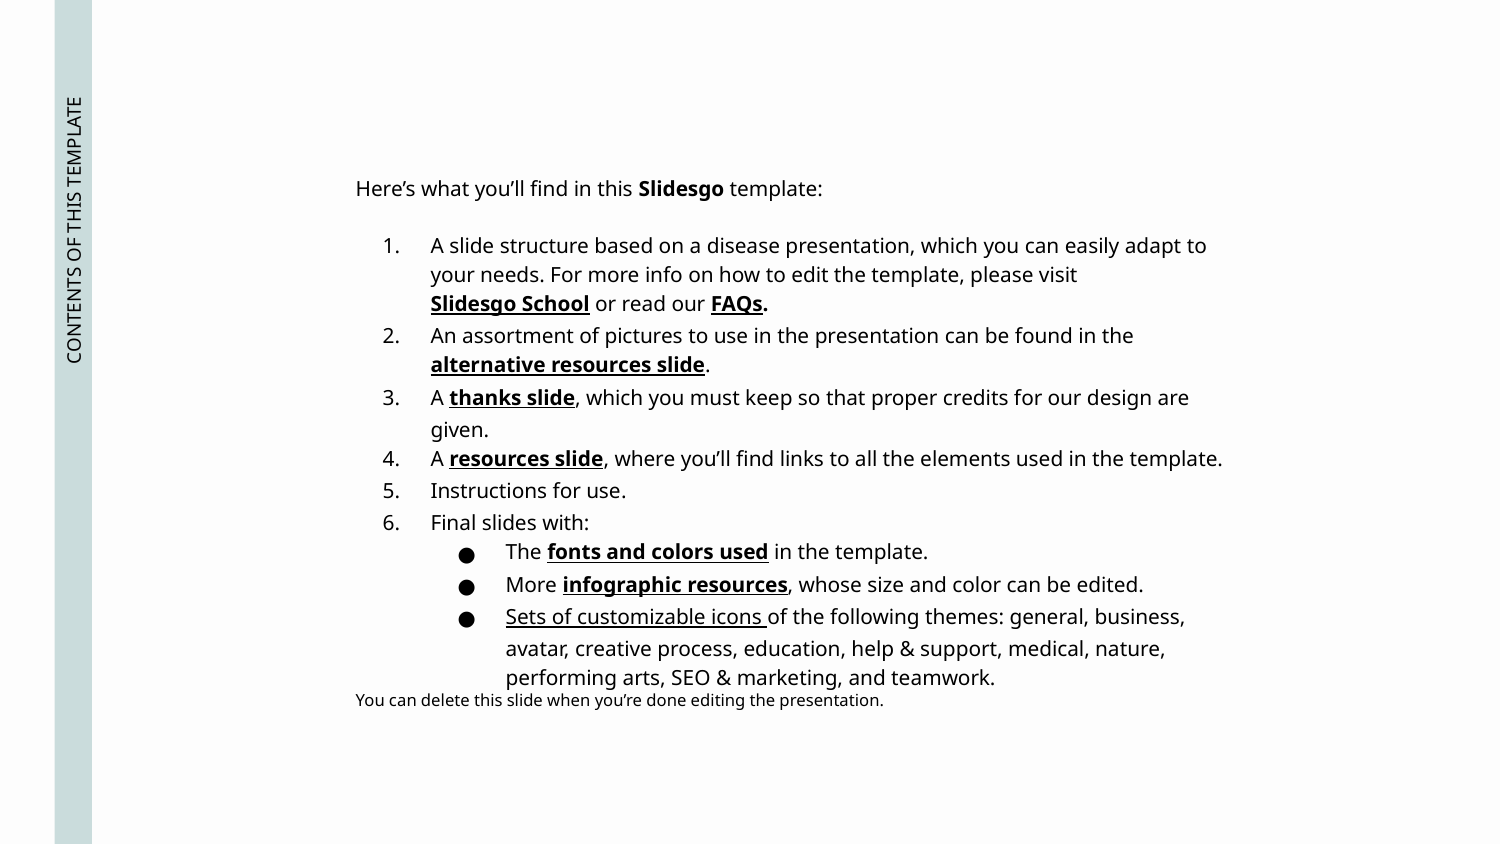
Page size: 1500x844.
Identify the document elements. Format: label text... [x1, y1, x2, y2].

text_box You can delete this slide when you’re done editing the presentation. [340, 672, 1240, 708]
title CONTENTS OF THIS TEMPLATE [56, 81, 91, 788]
list Here’s what you’ll find in this Slidesgo template: A slide structure based on a disease presentation, which you can easily adapt to your needs. For more info on how to edit the template, please visit Slidesgo School or read our FAQs. An assortment of pictures to use in the presentation can be found in the alternative resources slide. A thanks slide, which you must keep so that proper credits for our design are given. A resources slide, where you’ll find links to all the elements used in the template. Instructions for use. Final slides with: The fonts and colors used in the template. More infographic resources, whose size and color can be edited. Sets of customizable icons of the following themes: general, business, avatar, creative process, education, help & support, medical, nature, performing arts, SEO & marketing, and teamwork. [340, 156, 1253, 612]
